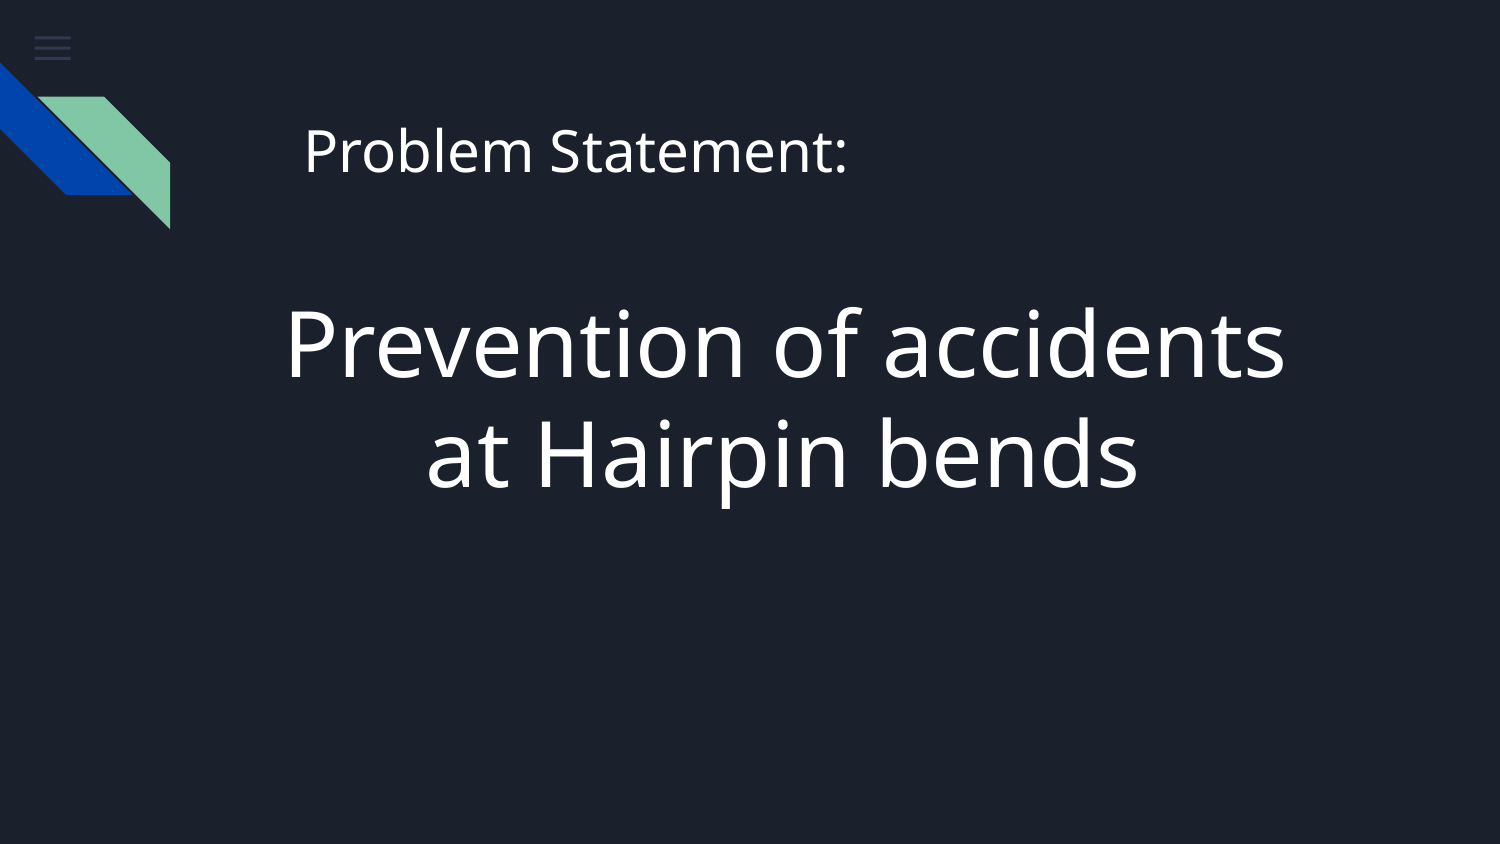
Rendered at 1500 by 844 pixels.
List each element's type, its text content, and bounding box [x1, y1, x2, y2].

title Problem Statement: [288, 99, 1444, 250]
text_box Prevention of accidents at Hairpin bends [268, 278, 1328, 514]
